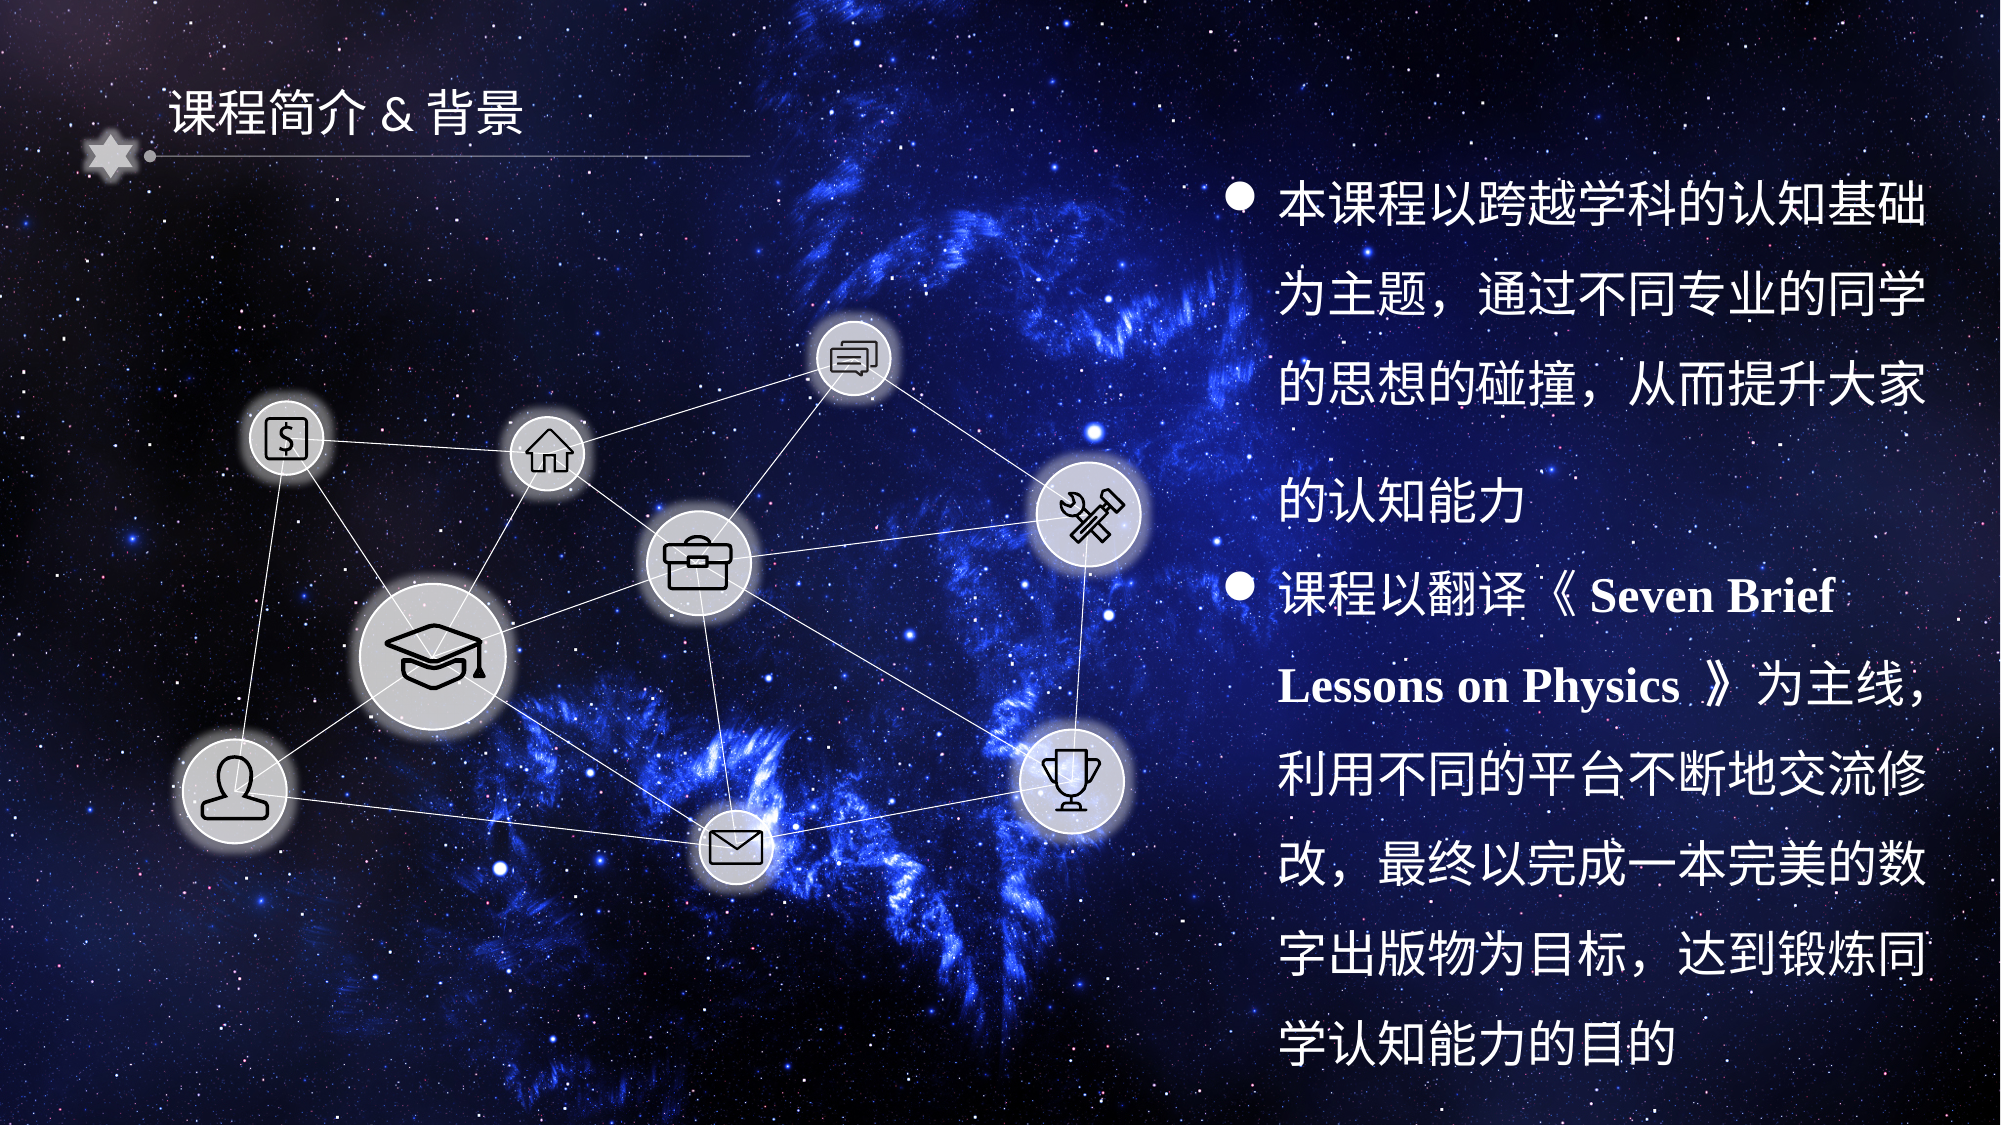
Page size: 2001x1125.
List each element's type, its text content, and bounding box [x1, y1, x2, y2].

text_box [816, 320, 892, 358]
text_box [695, 564, 699, 656]
list 课程简介&背景 [153, 80, 548, 150]
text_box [830, 340, 878, 377]
text_box [1073, 758, 1102, 798]
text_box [286, 438, 433, 659]
text_box [513, 416, 547, 438]
text_box [1073, 731, 1126, 835]
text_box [547, 358, 695, 453]
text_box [854, 358, 1089, 514]
text_box [1089, 461, 1142, 568]
text_box [1073, 801, 1088, 812]
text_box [695, 358, 854, 564]
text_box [547, 453, 696, 564]
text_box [287, 659, 432, 791]
text_box [708, 844, 764, 865]
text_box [699, 563, 1073, 782]
text_box 本课程以跨越学科的认知基础为主题，通过不同专业的同学的思想的碰撞，从而提升大家的认知能力 课程以翻译《Seven Brief Lessons on Physics 》为主线，利用不同的平台不断地交流修改，最终以完成一本完美的数字出版物为目标，达到锻炼同学认知能力的目的 [1210, 137, 1969, 1124]
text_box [432, 656, 735, 848]
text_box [384, 623, 486, 691]
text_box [736, 782, 1073, 844]
text_box [181, 738, 234, 845]
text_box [433, 438, 547, 453]
text_box [248, 400, 325, 438]
picture [0, 0, 2001, 1125]
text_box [432, 453, 547, 563]
text_box [698, 844, 774, 886]
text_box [699, 514, 1089, 564]
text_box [1073, 564, 1089, 782]
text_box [264, 417, 309, 461]
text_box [234, 791, 733, 849]
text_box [432, 563, 695, 656]
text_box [1059, 488, 1126, 544]
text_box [234, 438, 287, 791]
text_box [538, 429, 547, 438]
text_box [200, 755, 234, 821]
